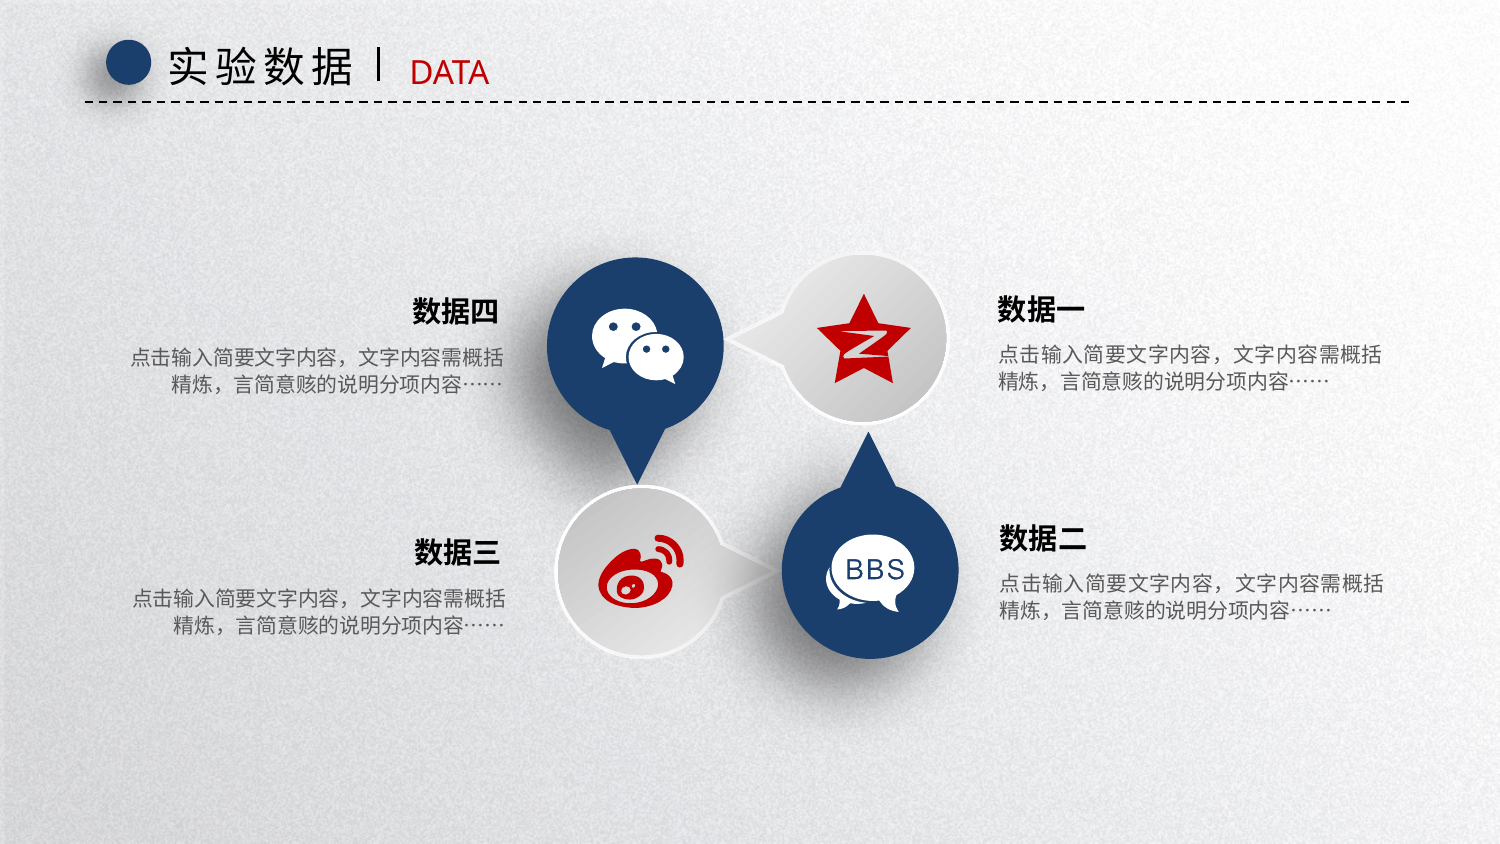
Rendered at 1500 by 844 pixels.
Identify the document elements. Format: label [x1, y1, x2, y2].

picture [0, 0, 1500, 844]
text_box [749, 224, 925, 452]
text_box [580, 458, 755, 686]
text_box [597, 534, 684, 610]
text_box [591, 308, 684, 385]
